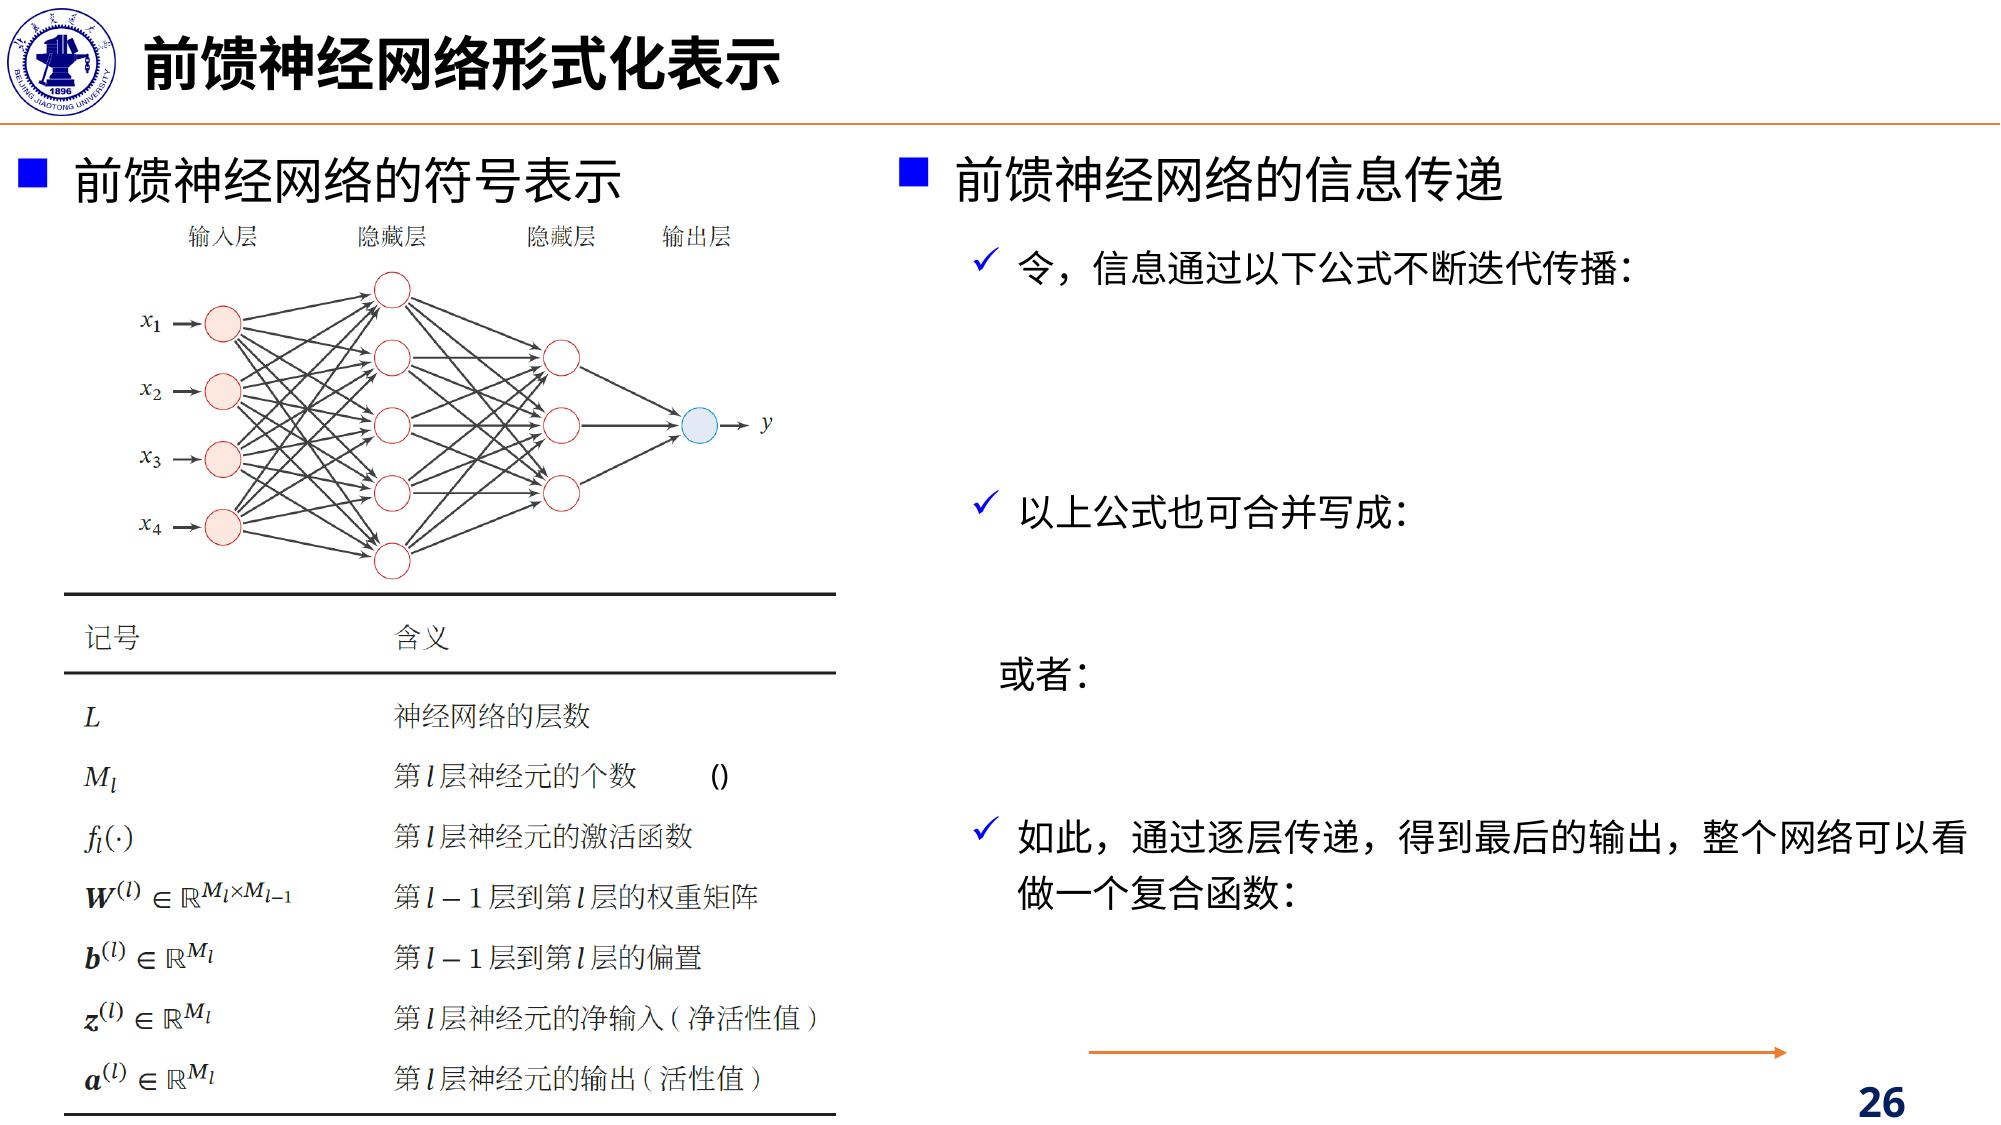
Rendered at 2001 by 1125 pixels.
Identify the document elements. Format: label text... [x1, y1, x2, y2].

picture [133, 218, 778, 586]
text_box 前馈神经网络的符号表示 [0, 126, 881, 1125]
picture [7, 8, 116, 116]
text_box 前馈神经网络形式化表示 [127, 19, 1958, 105]
picture [60, 590, 839, 1118]
